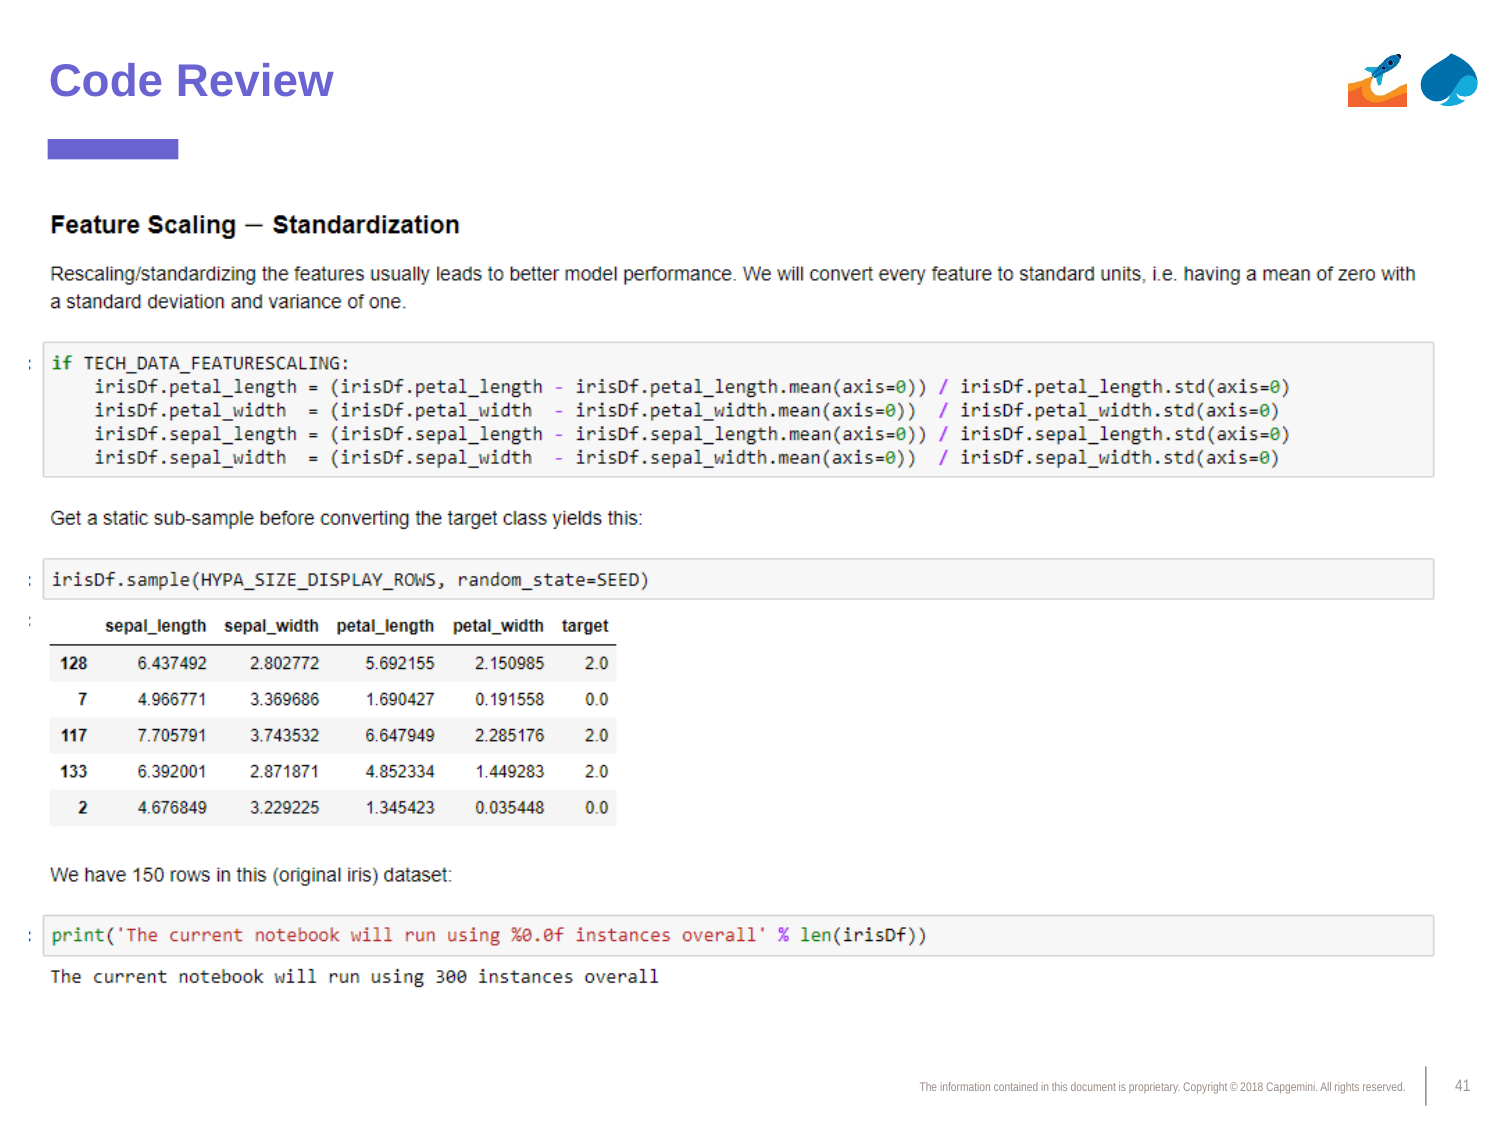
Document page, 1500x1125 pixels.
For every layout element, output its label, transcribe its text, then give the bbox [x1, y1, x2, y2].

title Code Review [0, 0, 1500, 161]
picture [29, 195, 1461, 1016]
